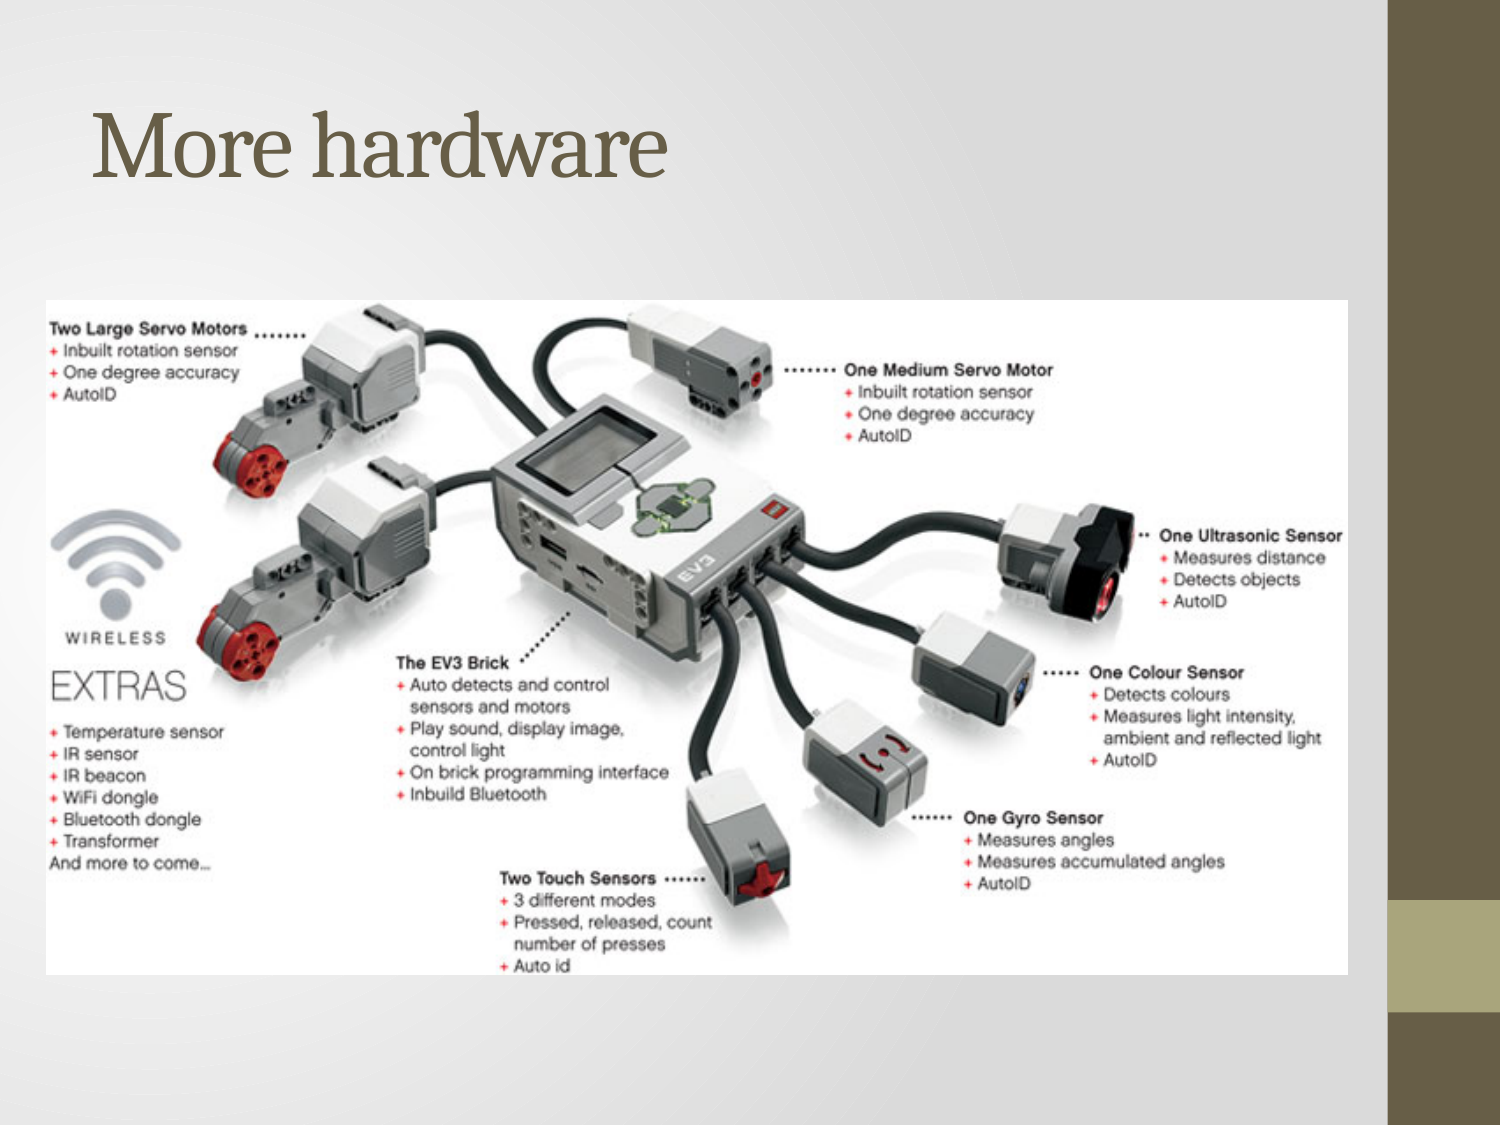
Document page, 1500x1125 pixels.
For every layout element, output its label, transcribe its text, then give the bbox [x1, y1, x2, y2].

picture [45, 299, 1349, 976]
title More hardware [75, 45, 1325, 233]
